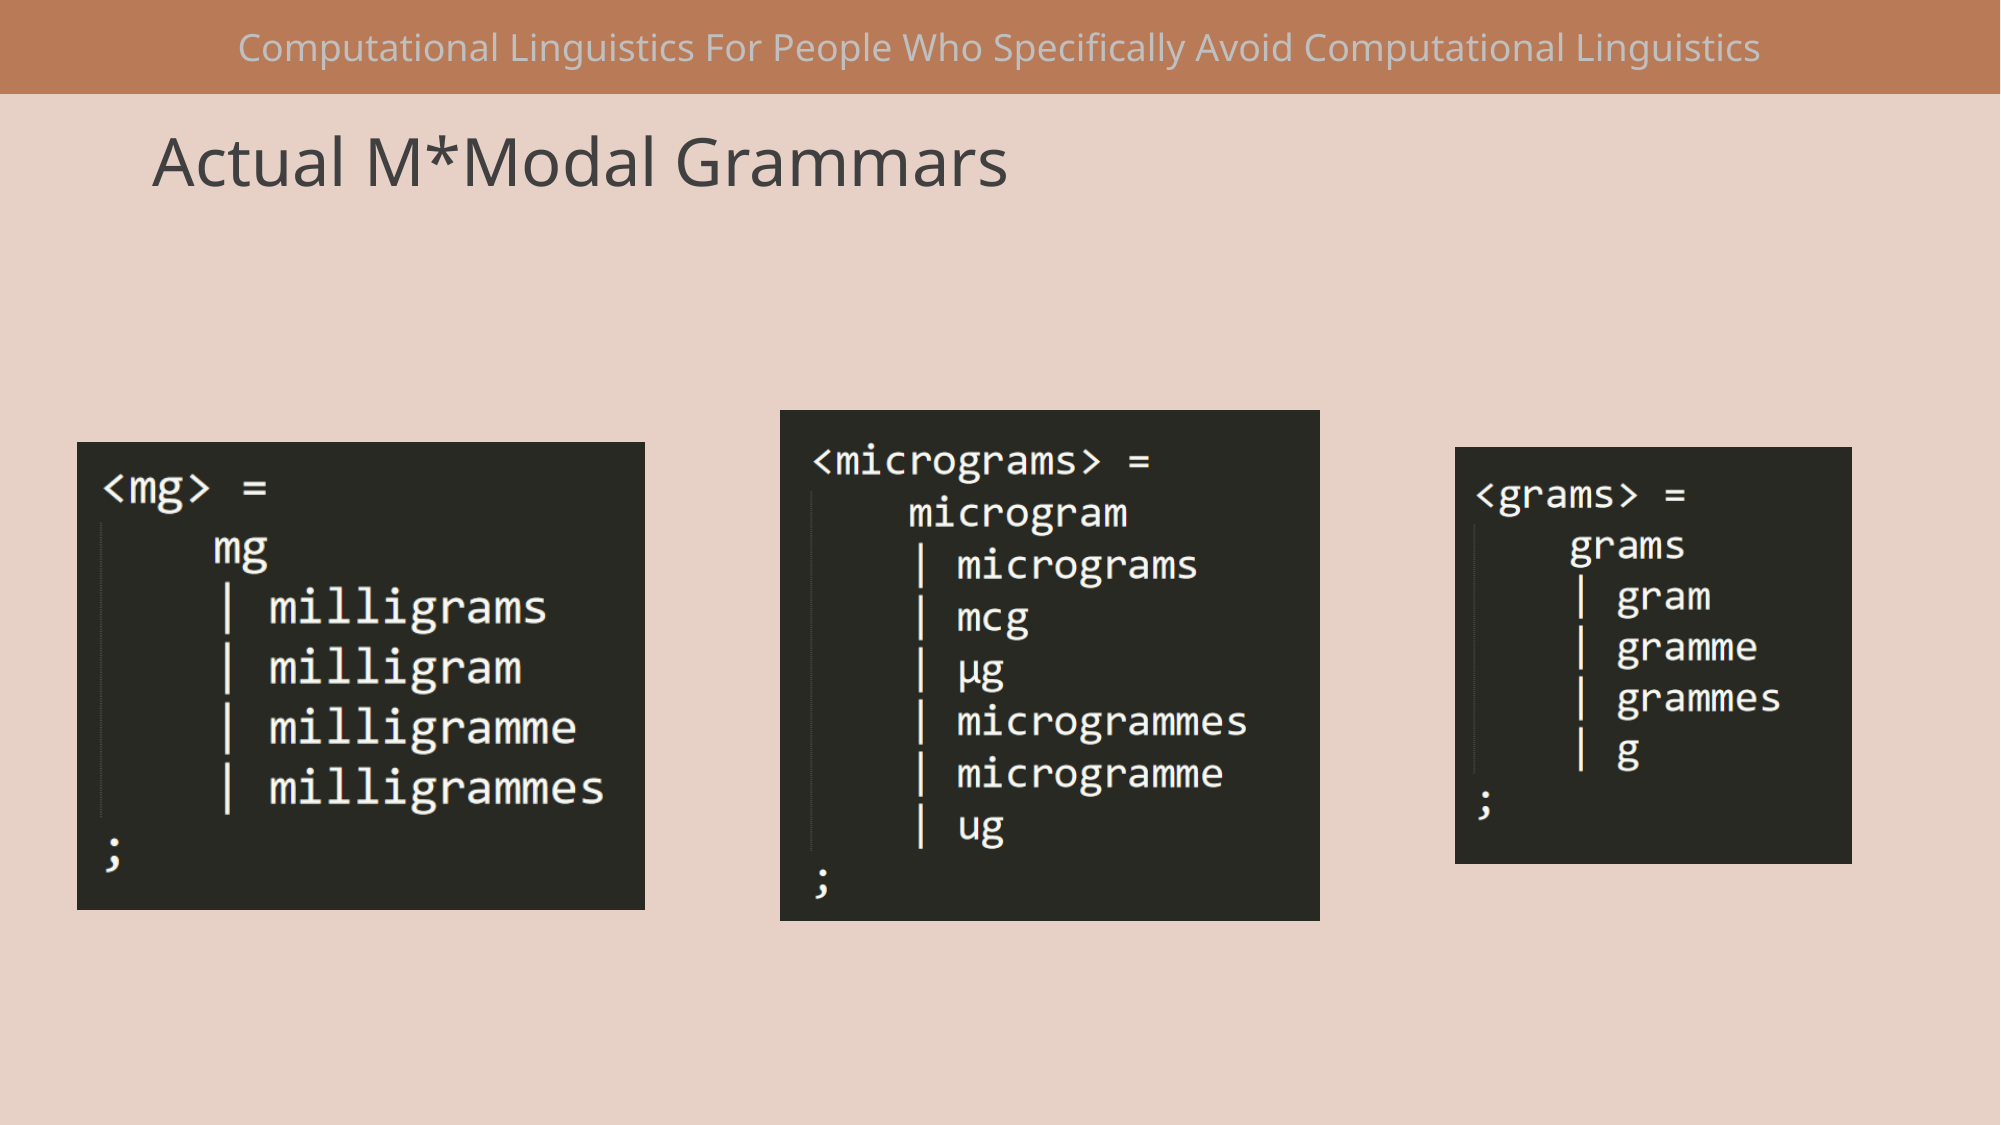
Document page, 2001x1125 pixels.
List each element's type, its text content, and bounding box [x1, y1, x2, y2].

picture [780, 410, 1320, 921]
picture [1455, 447, 1852, 864]
title Actual M*Modal Grammars [137, 114, 1863, 215]
picture [77, 442, 645, 910]
